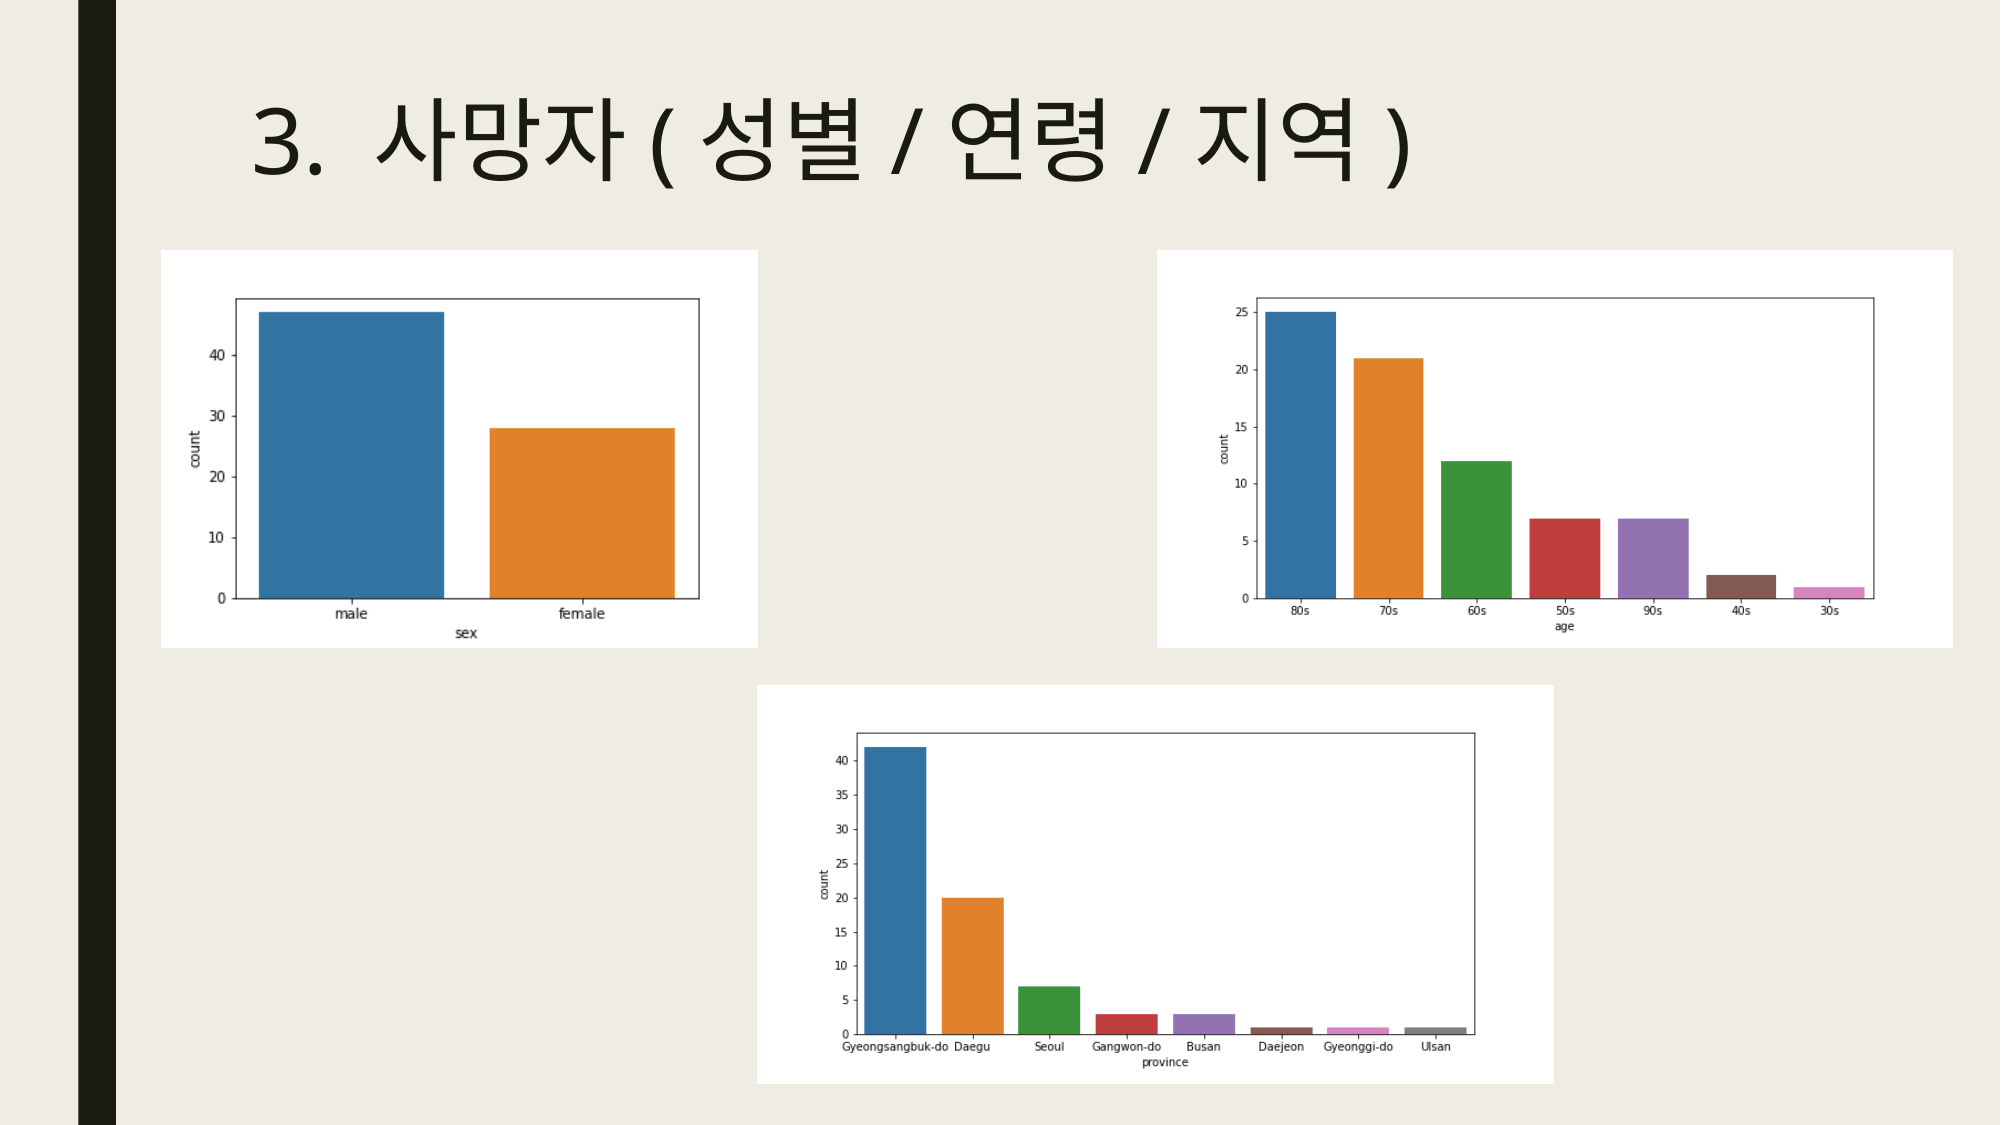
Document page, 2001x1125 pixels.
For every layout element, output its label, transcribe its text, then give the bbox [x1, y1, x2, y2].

picture [161, 250, 758, 648]
picture [1157, 250, 1953, 648]
picture [757, 685, 1554, 1084]
title 3. 사망자(성별/연령/지역) [236, 88, 1812, 333]
